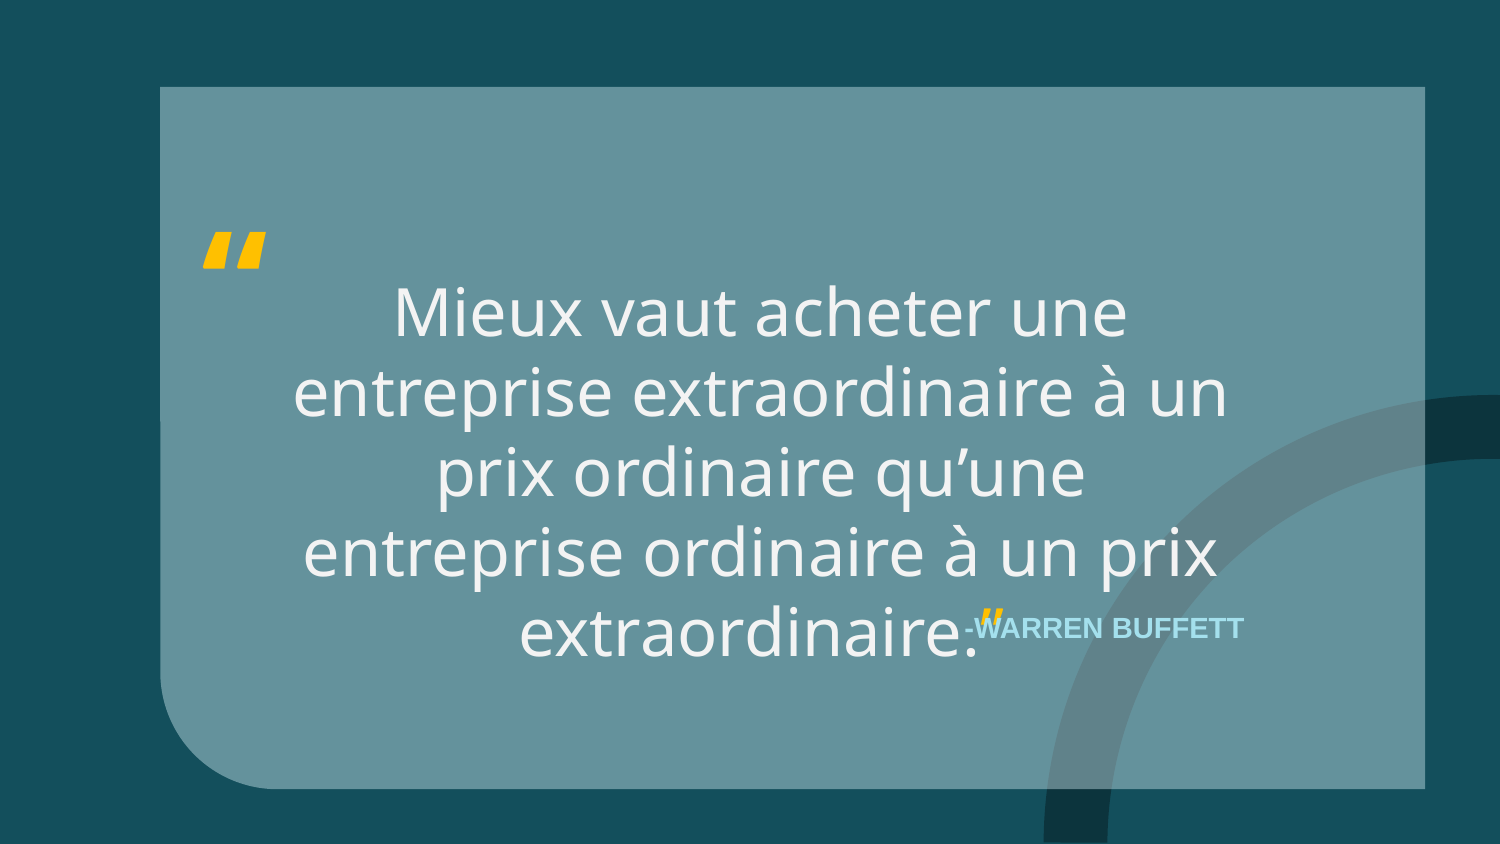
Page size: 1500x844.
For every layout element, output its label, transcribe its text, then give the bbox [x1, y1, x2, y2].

text_box “ [186, 174, 330, 336]
text_box [158, 84, 1428, 792]
text_box -WARREN BUFFETT [170, 594, 1260, 677]
title Mieux vaut acheter une entreprise extraordinaire à un prix ordinaire qu’une entreprise ordinaire à un prix extraordinaire.” [258, 255, 1265, 574]
